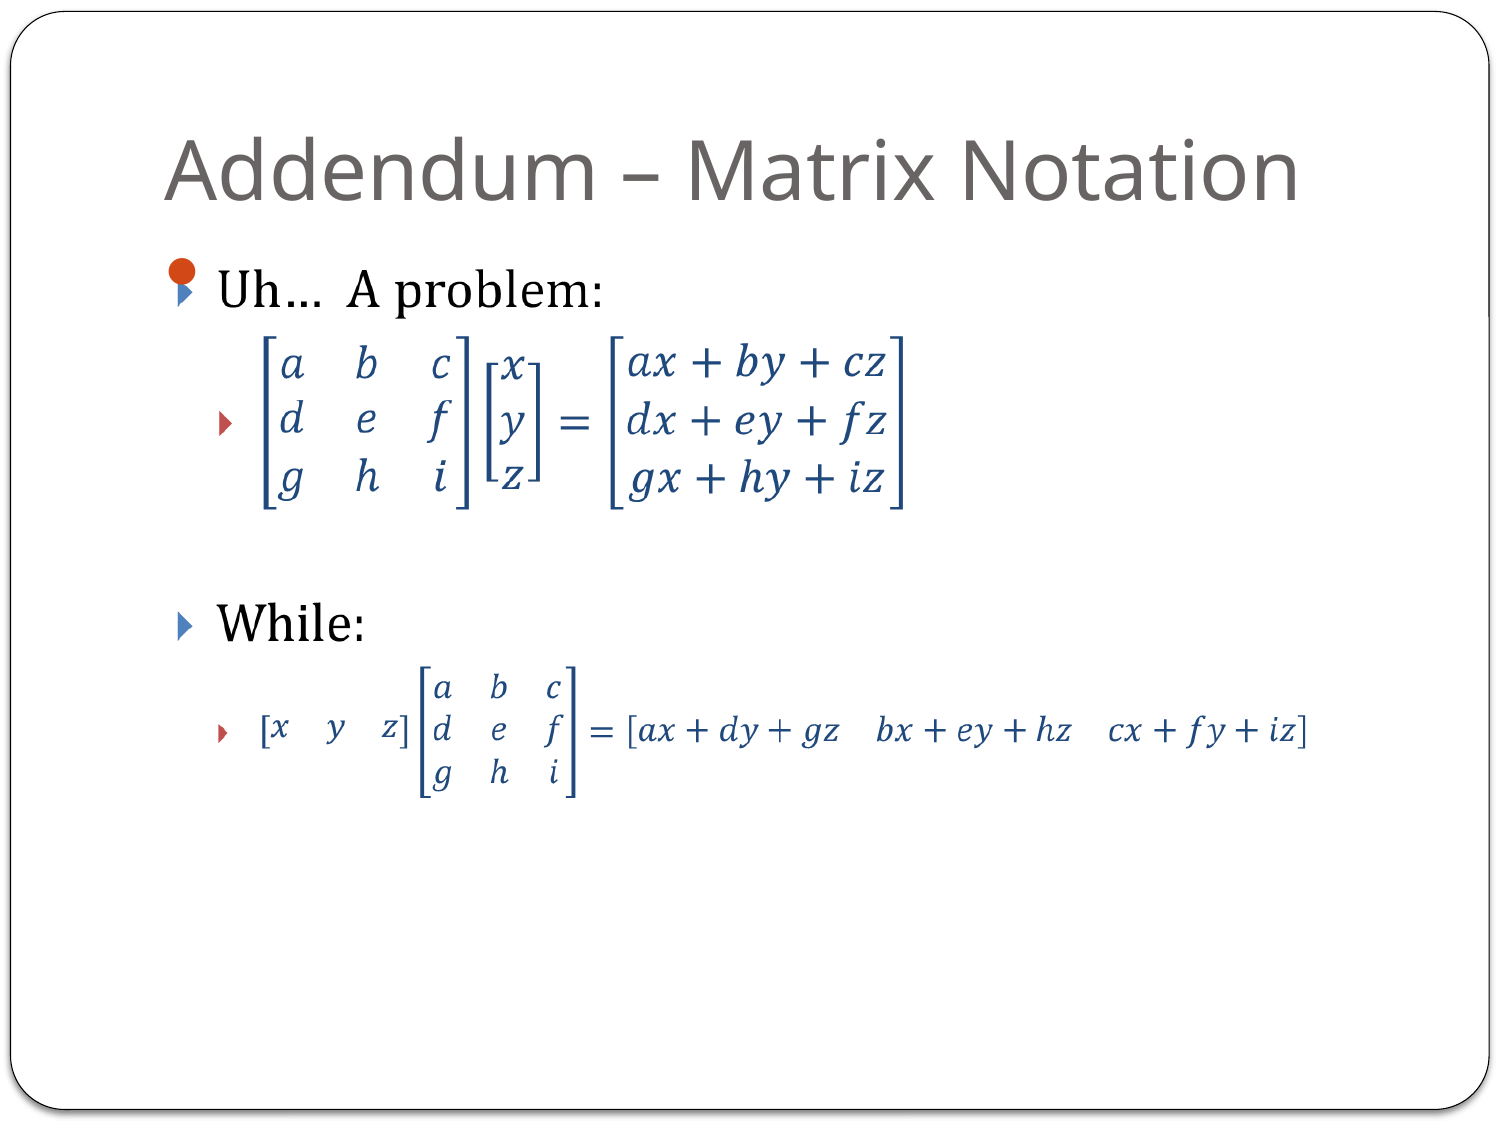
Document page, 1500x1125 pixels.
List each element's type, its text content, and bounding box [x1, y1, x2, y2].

list [150, 237, 1425, 988]
title Addendum – Matrix Notation [150, 45, 1425, 233]
